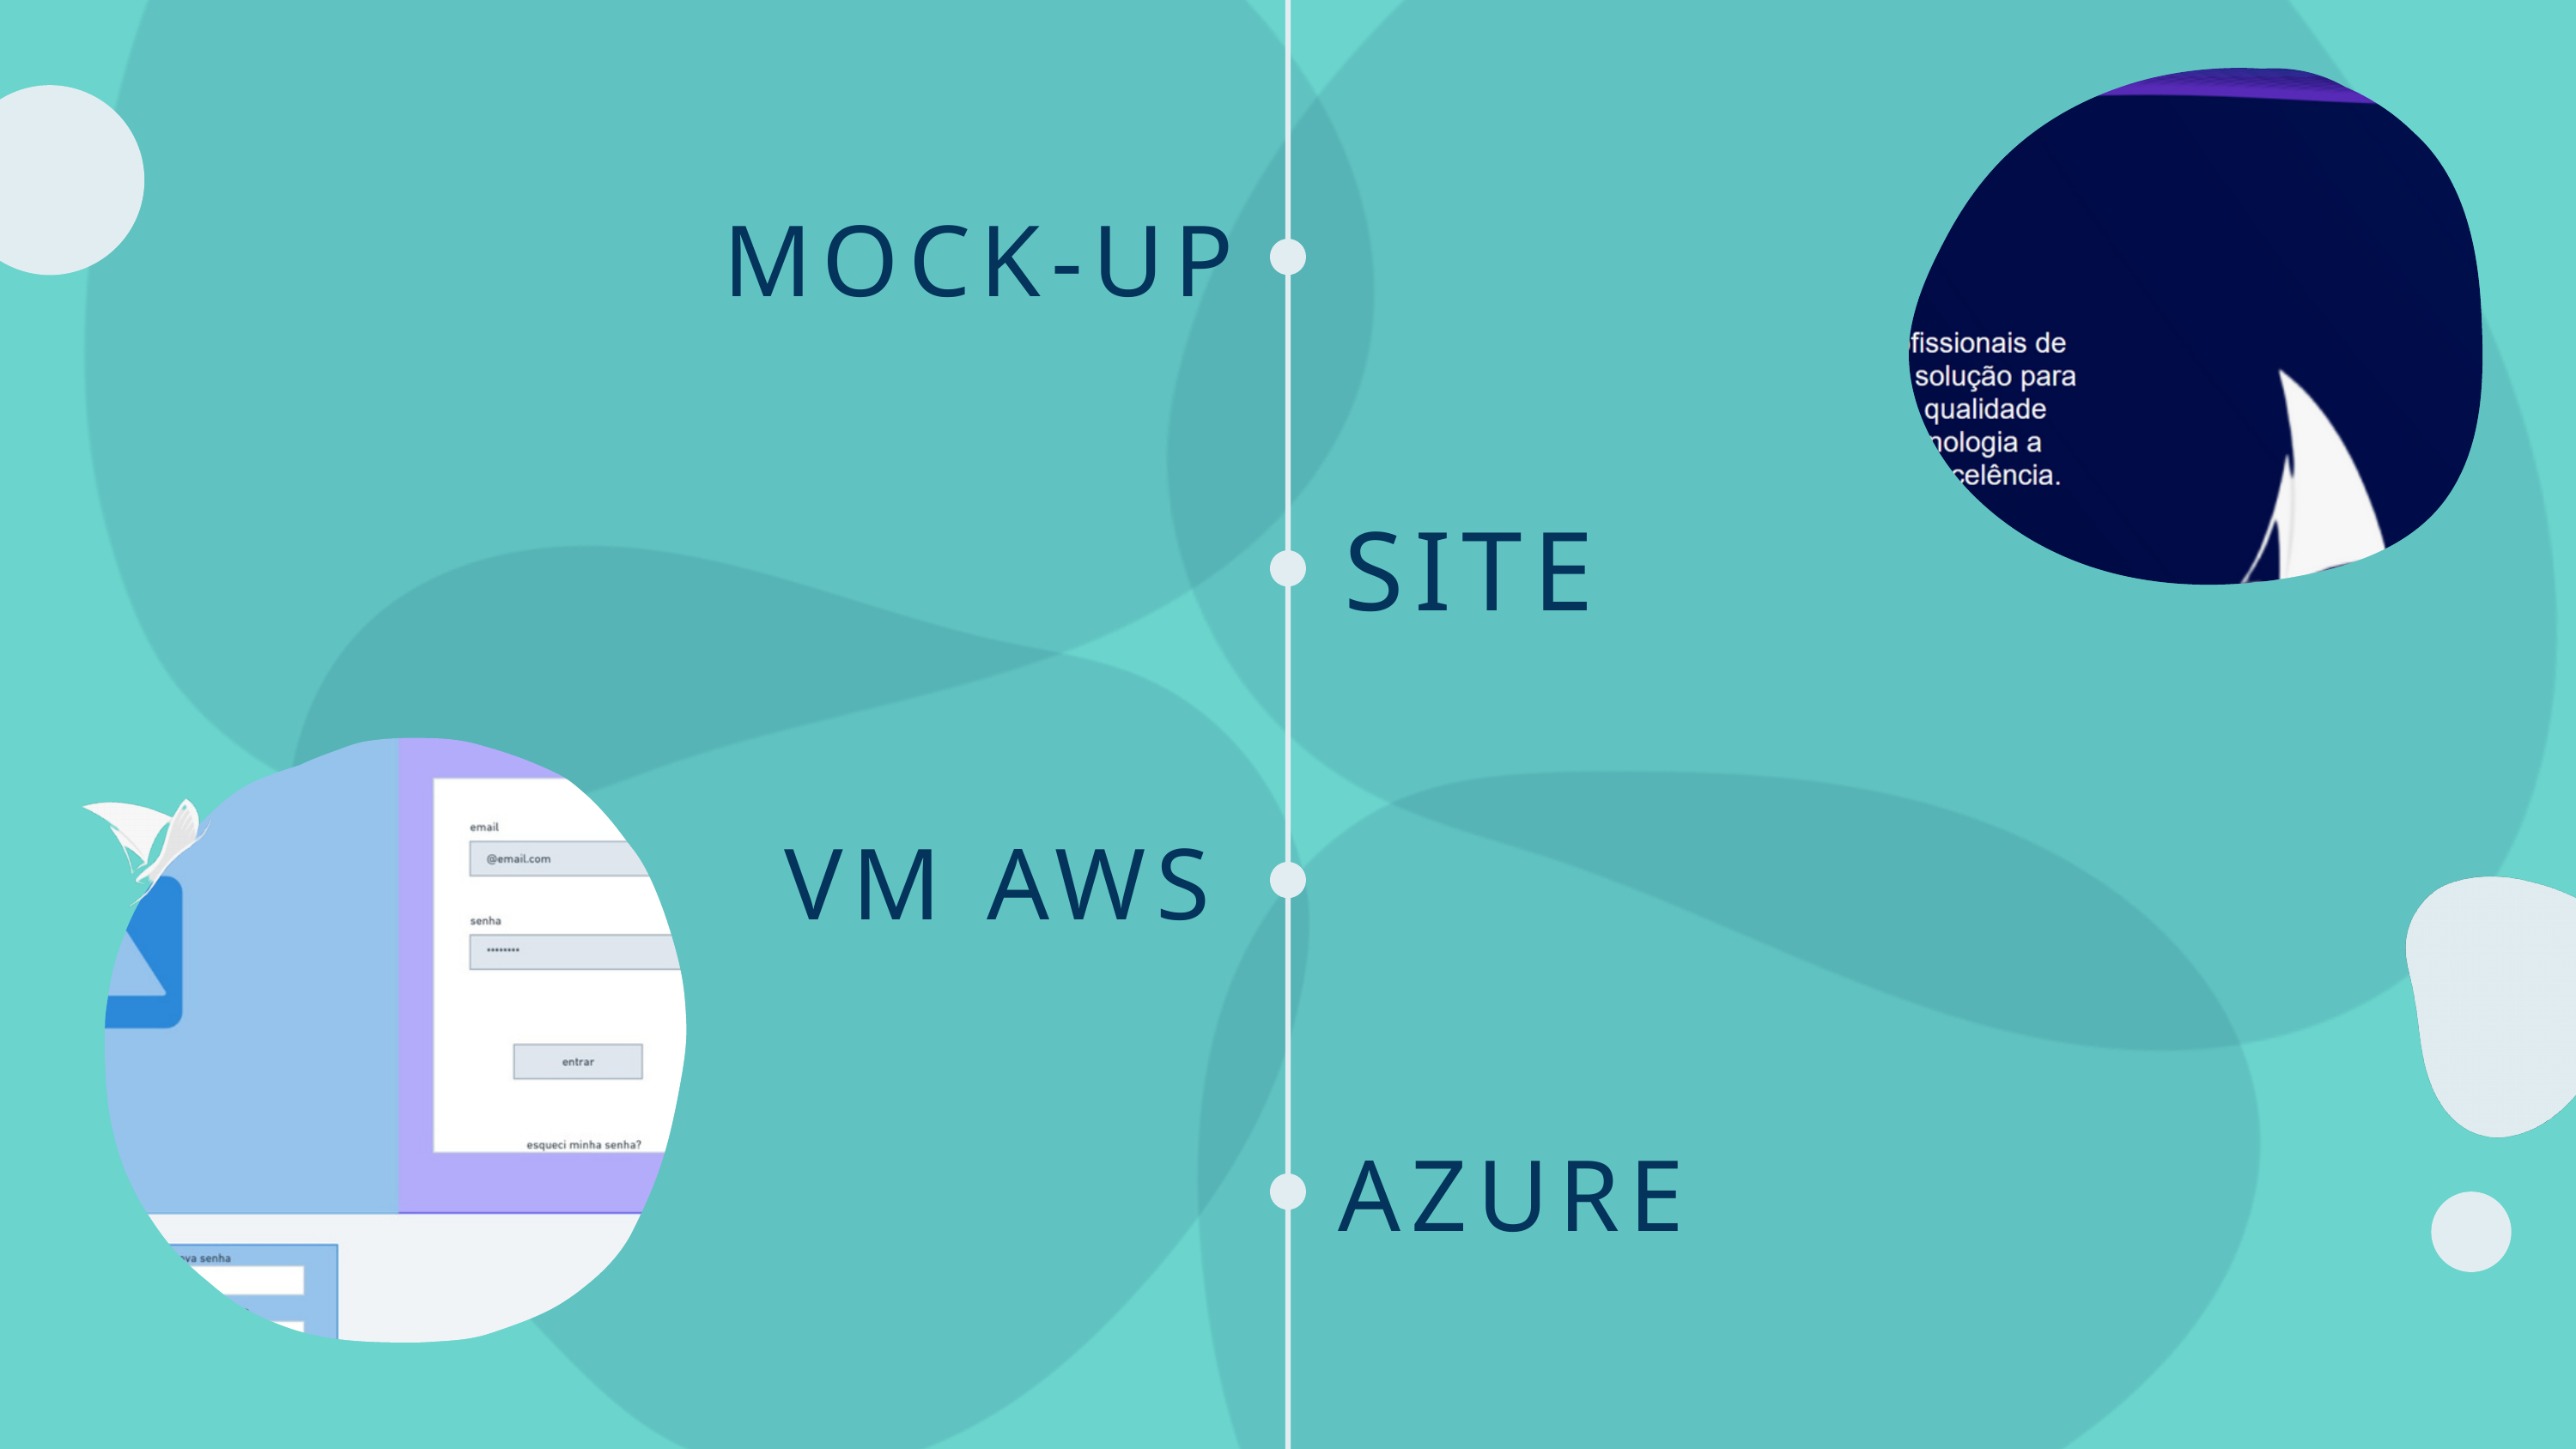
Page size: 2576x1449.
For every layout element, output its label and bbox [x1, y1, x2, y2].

text_box [1269, 861, 1307, 899]
text_box [1269, 549, 1307, 587]
text_box [0, 84, 145, 276]
picture [30, 0, 2576, 1449]
text_box [2430, 1191, 2512, 1273]
text_box [1269, 1173, 1307, 1210]
text_box [1269, 238, 1307, 276]
text_box [99, 743, 690, 1349]
text_box [1928, 53, 2499, 595]
